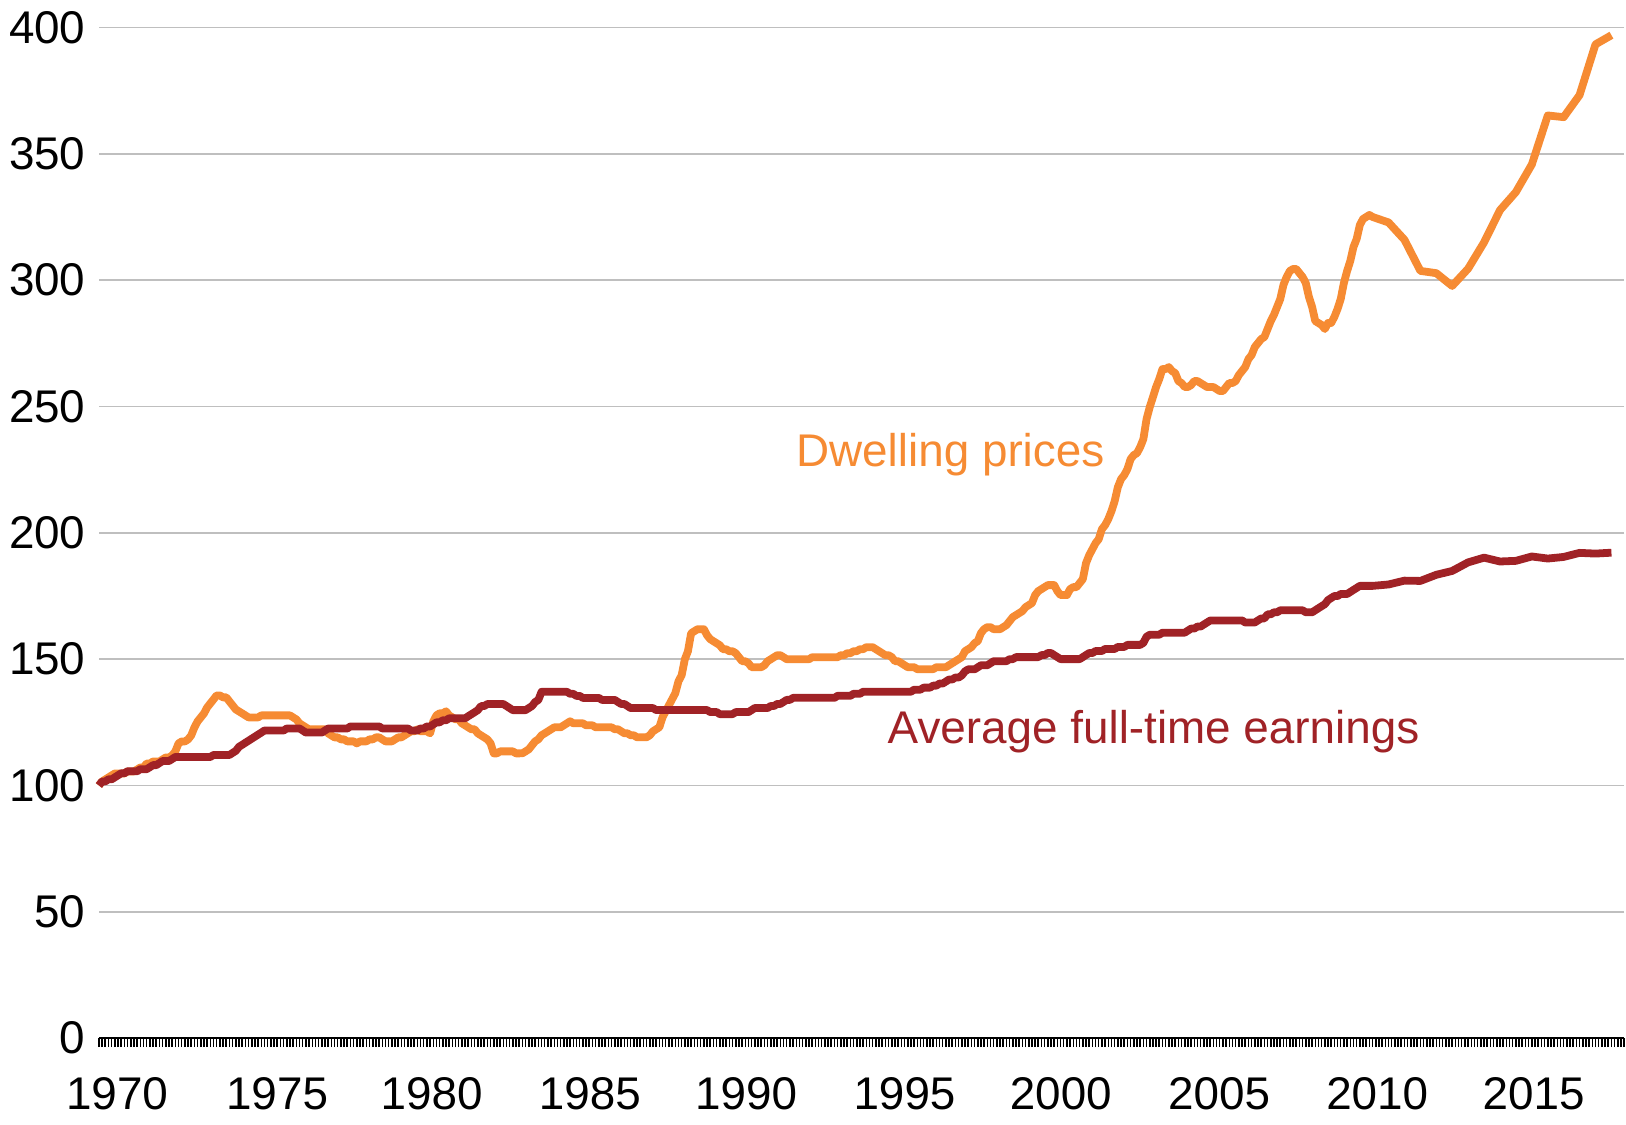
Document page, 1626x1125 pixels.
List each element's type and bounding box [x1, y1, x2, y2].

chart [0, 0, 1625, 1125]
